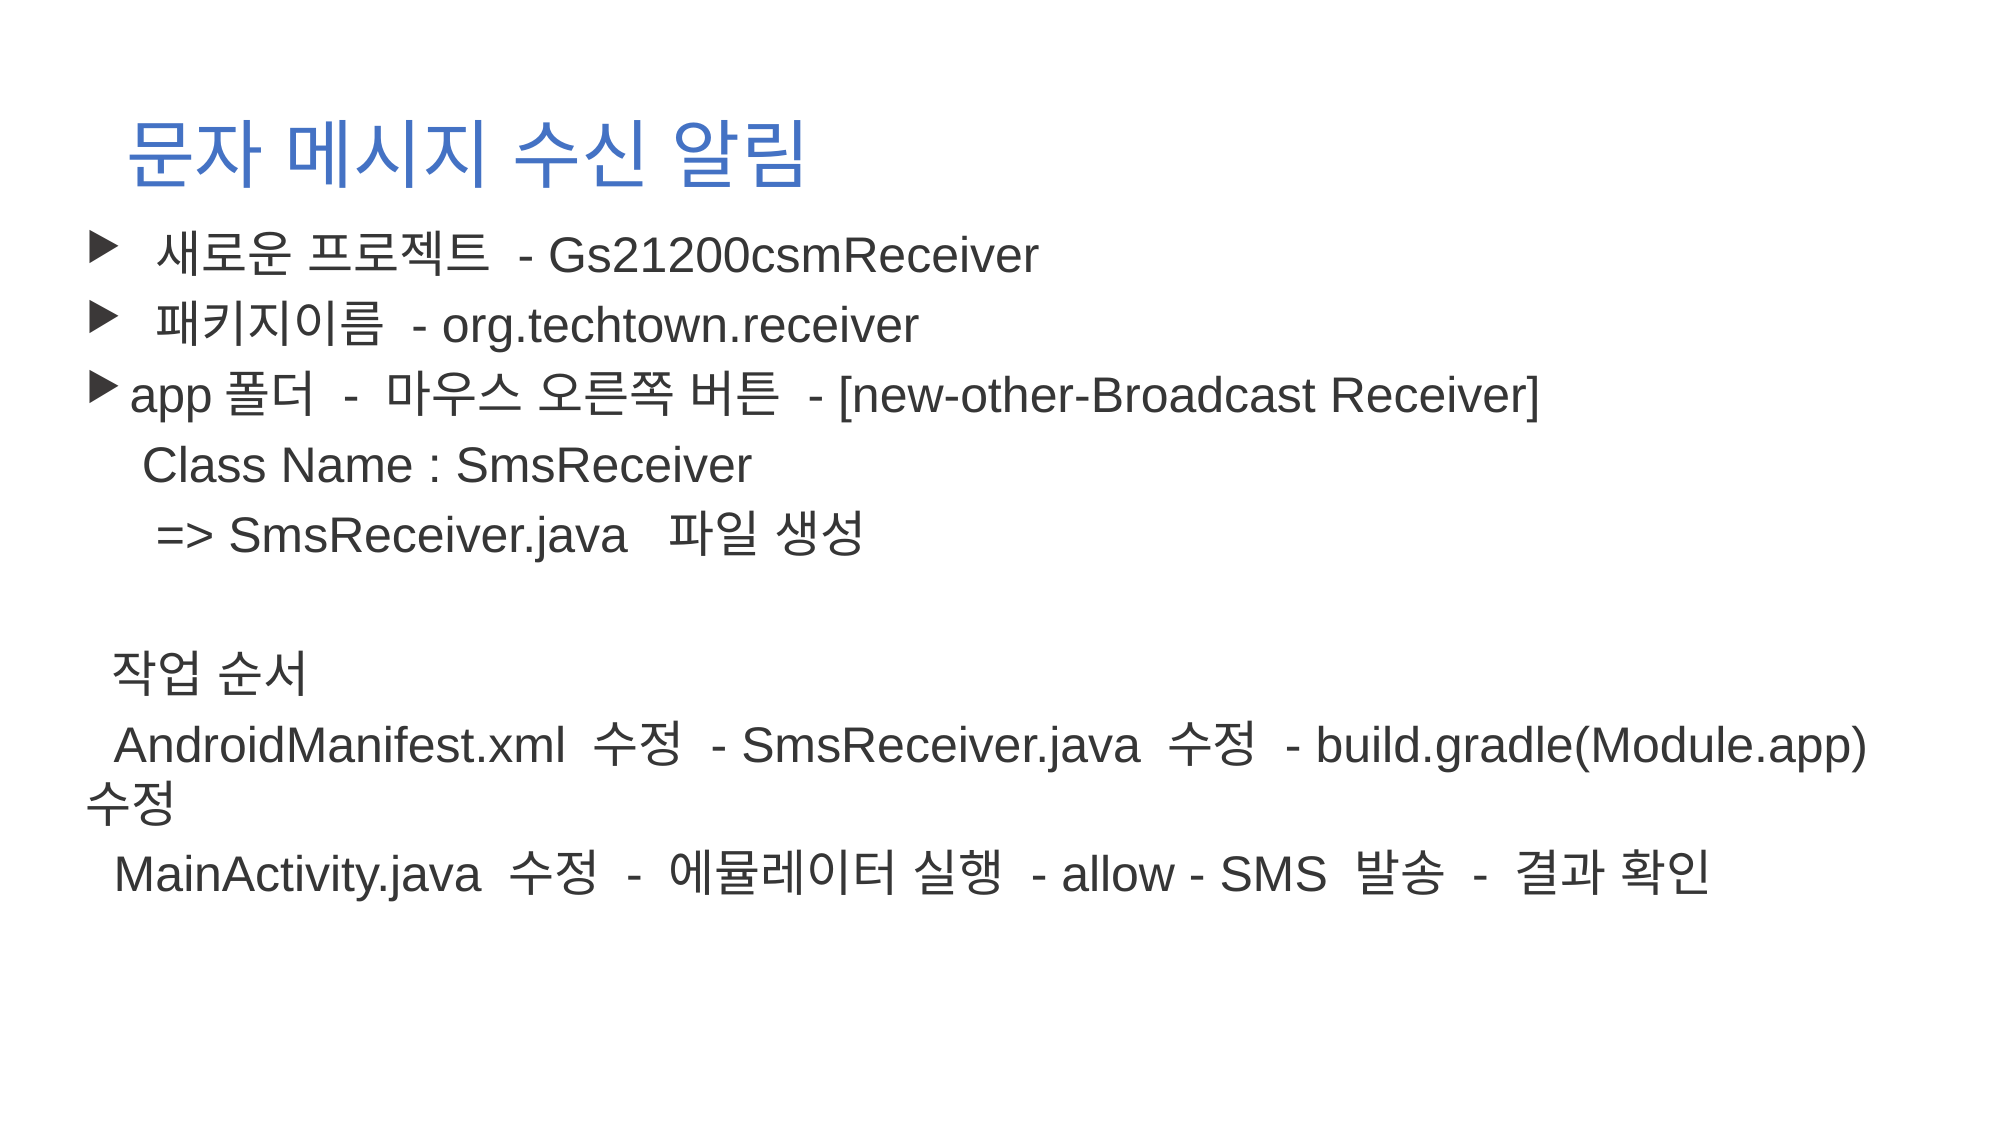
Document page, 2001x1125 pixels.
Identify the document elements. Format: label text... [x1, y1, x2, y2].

title 문자 메시지 수신 알림 [111, 99, 1522, 214]
list 새로운 프로젝트 - Gs21200csmReceiver 패키지이름 - org.techtown.receiver app폴더 - 마우스 오른쪽 버튼 - [new-other-Broadcast Receiver] Class Name : SmsReceiver => SmsReceiver.java 파일 생성 작업 순서 AndroidManifest.xml 수정 - SmsReceiver.java 수정 - build.gradle(Module.app)수정 MainActivity.java 수정 - 에뮬레이터 실행 - allow - SMS 발송 - 결과 확인 [70, 214, 1982, 1047]
